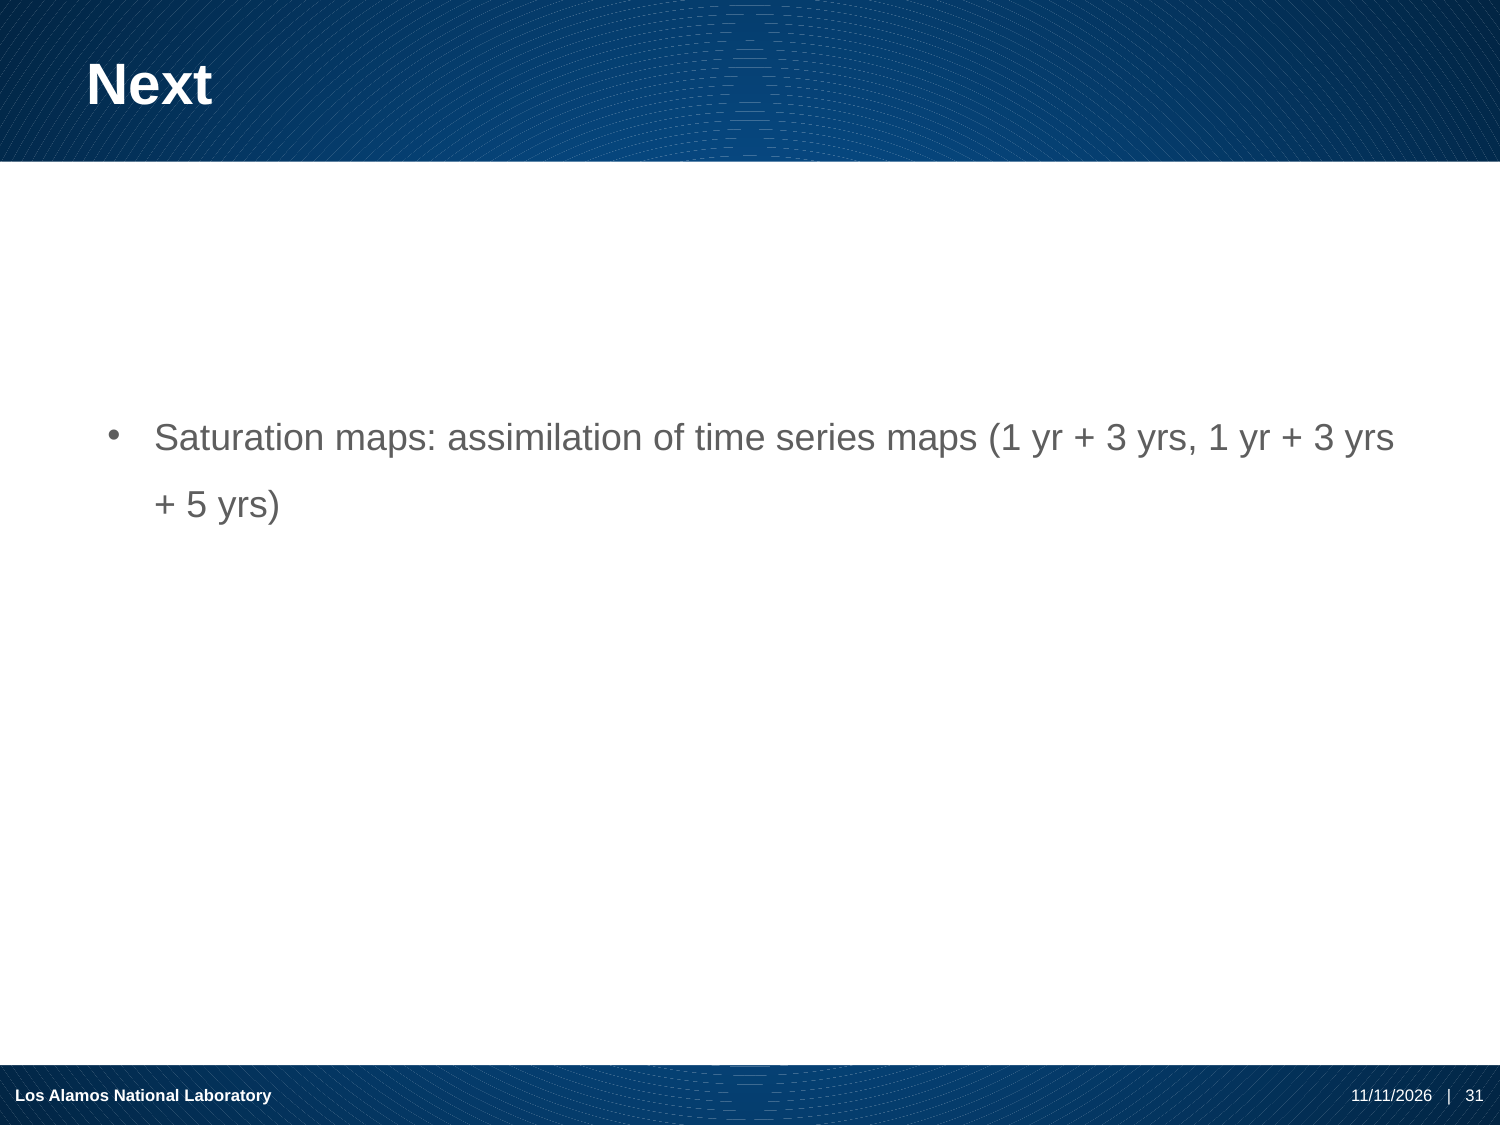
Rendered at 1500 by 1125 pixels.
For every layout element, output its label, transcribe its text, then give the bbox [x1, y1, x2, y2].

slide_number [1148, 1064, 1499, 1125]
text_box Saturation maps: assimilation of time series maps (1 yr + 3 yrs, 1 yr + 3 yrs + 5 yrs) [92, 382, 1431, 600]
footer Los Alamos National Laboratory [0, 1064, 544, 1125]
title Next [71, 0, 1431, 162]
